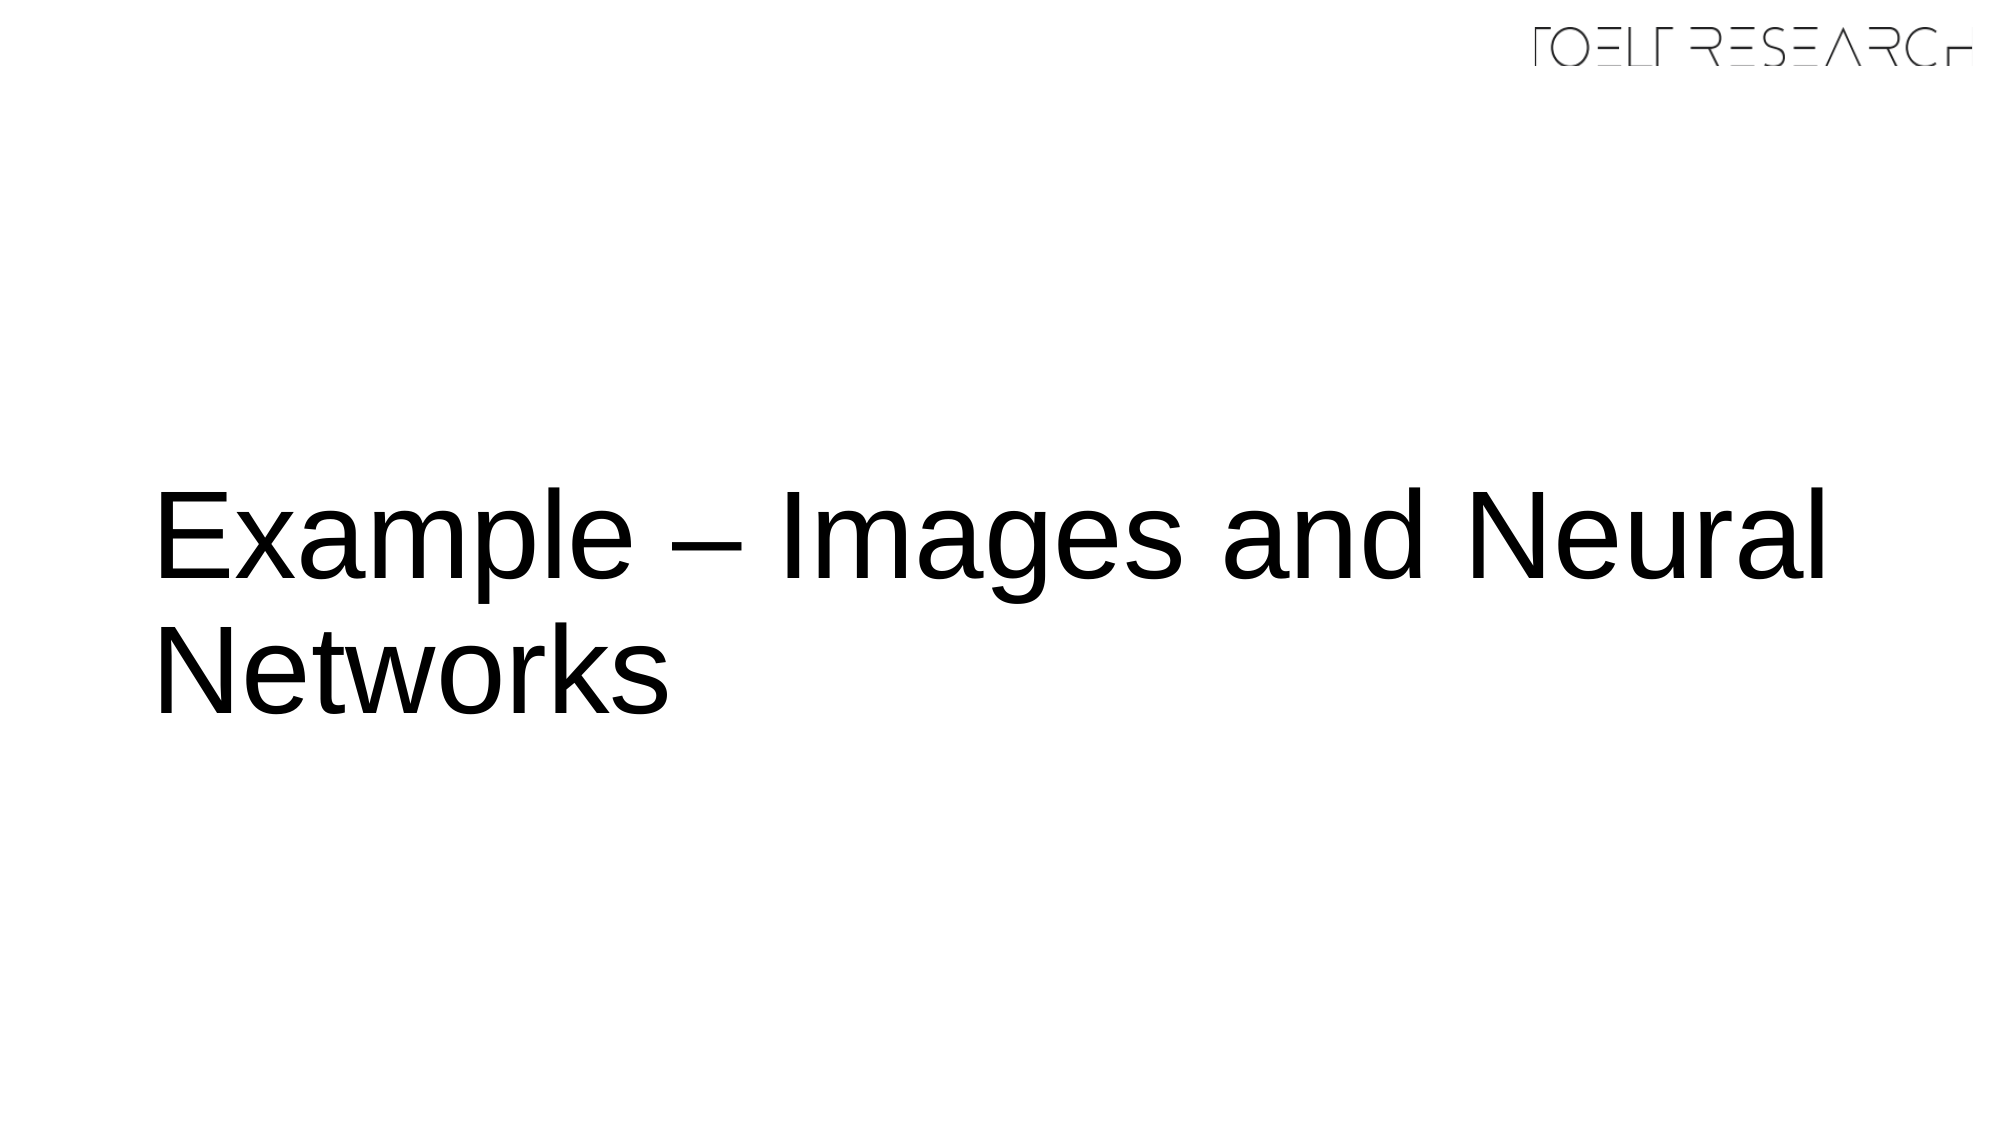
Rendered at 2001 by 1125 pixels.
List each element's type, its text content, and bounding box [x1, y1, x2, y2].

title Example – Images and Neural Networks [136, 280, 1862, 749]
